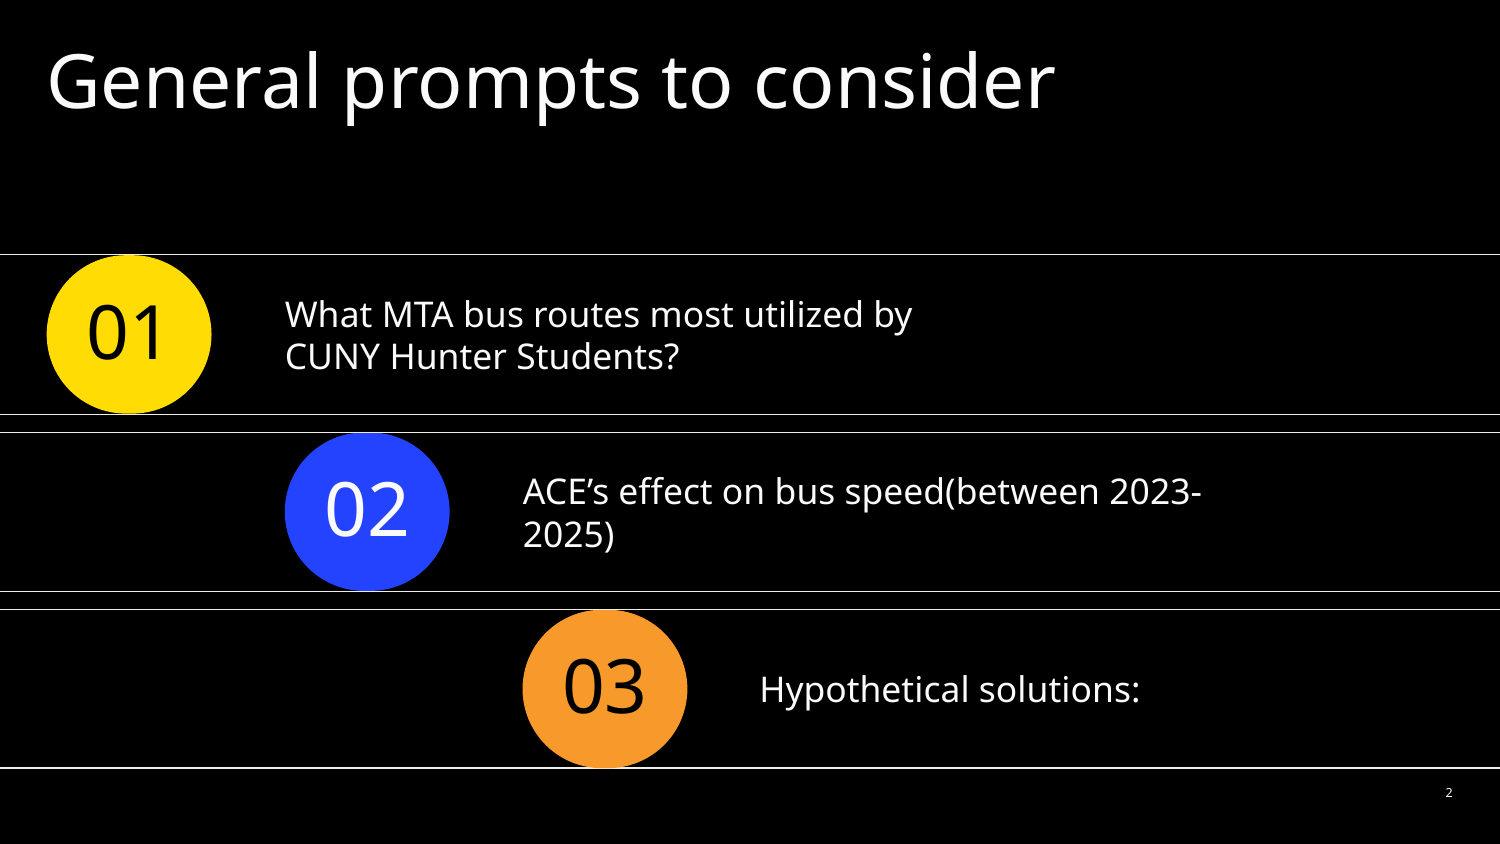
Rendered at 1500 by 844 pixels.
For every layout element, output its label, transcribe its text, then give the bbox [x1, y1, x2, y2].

list ACE’s effect on bus speed(between 2023-2025) [522, 440, 1217, 590]
subtitle 02 [284, 440, 450, 590]
subtitle 03 [522, 619, 688, 767]
slide_number ‹#› [1362, 784, 1453, 797]
subtitle 01 [47, 263, 213, 413]
title General prompts to consider [46, 46, 1481, 188]
list Hypothetical solutions: [759, 619, 1453, 767]
list What MTA bus routes most utilized by CUNY Hunter Students? [284, 263, 979, 413]
